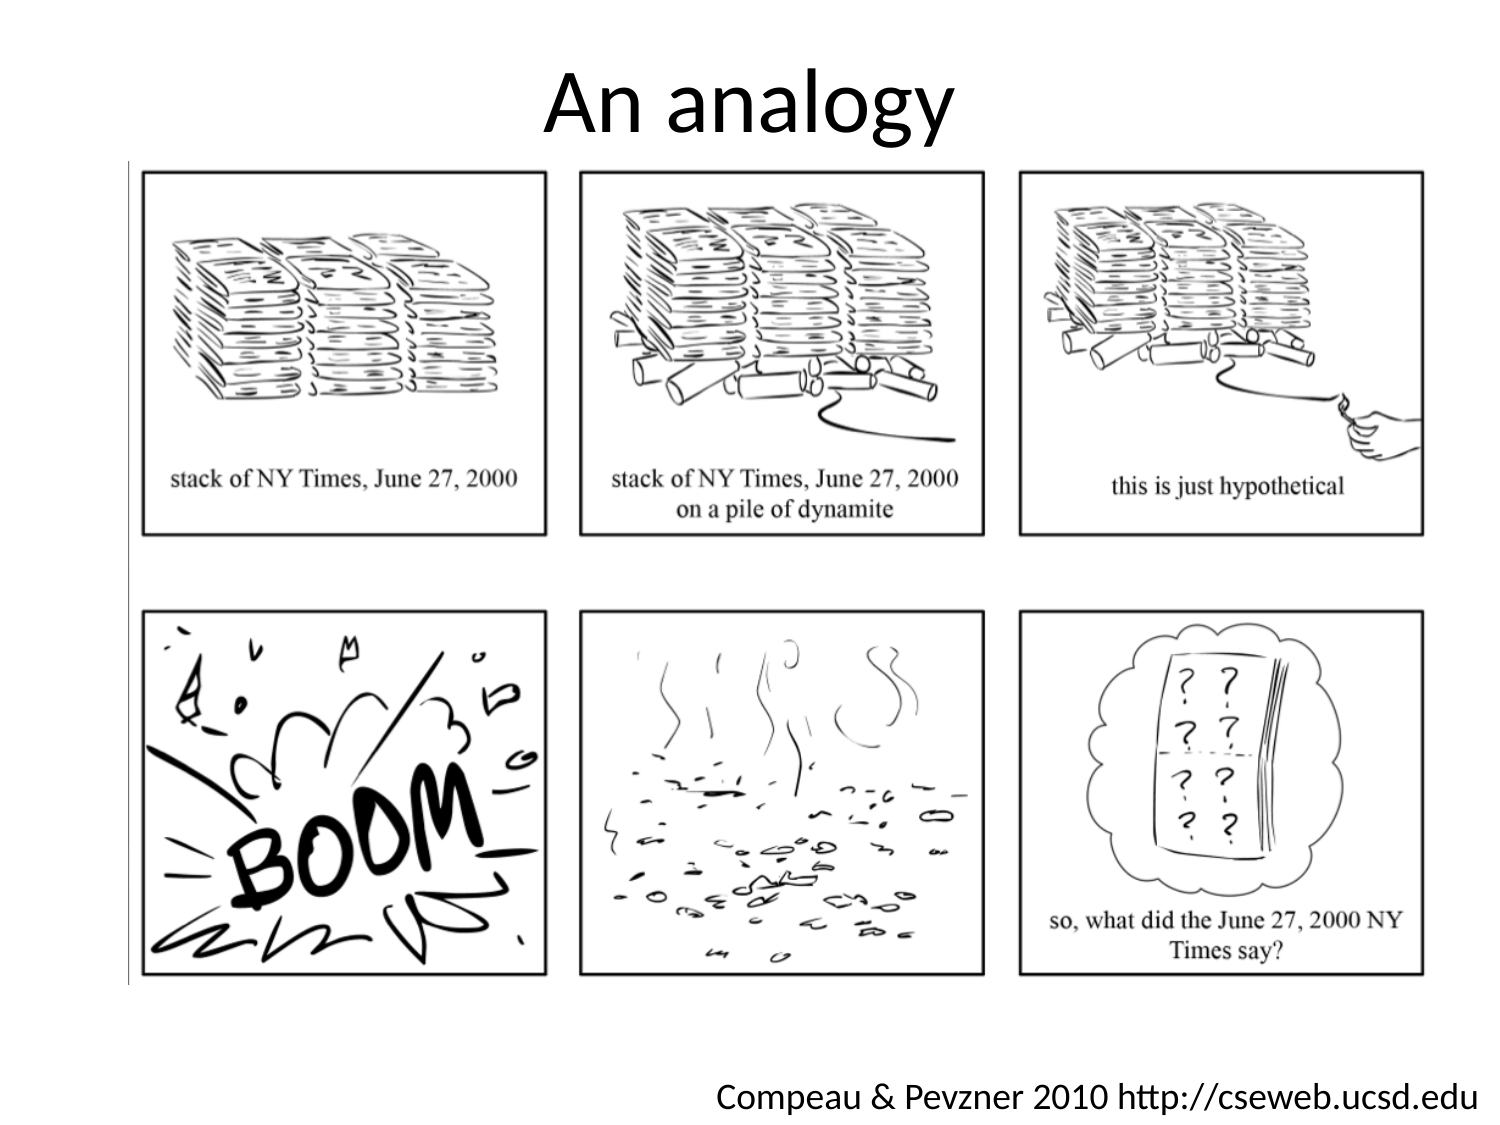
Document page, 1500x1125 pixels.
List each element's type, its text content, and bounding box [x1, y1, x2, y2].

picture [128, 161, 1435, 985]
text_box Compeau & Pevzner 2010 http://cseweb.ucsd.edu [701, 1064, 1495, 1125]
title An analogy [75, 1, 1425, 190]
